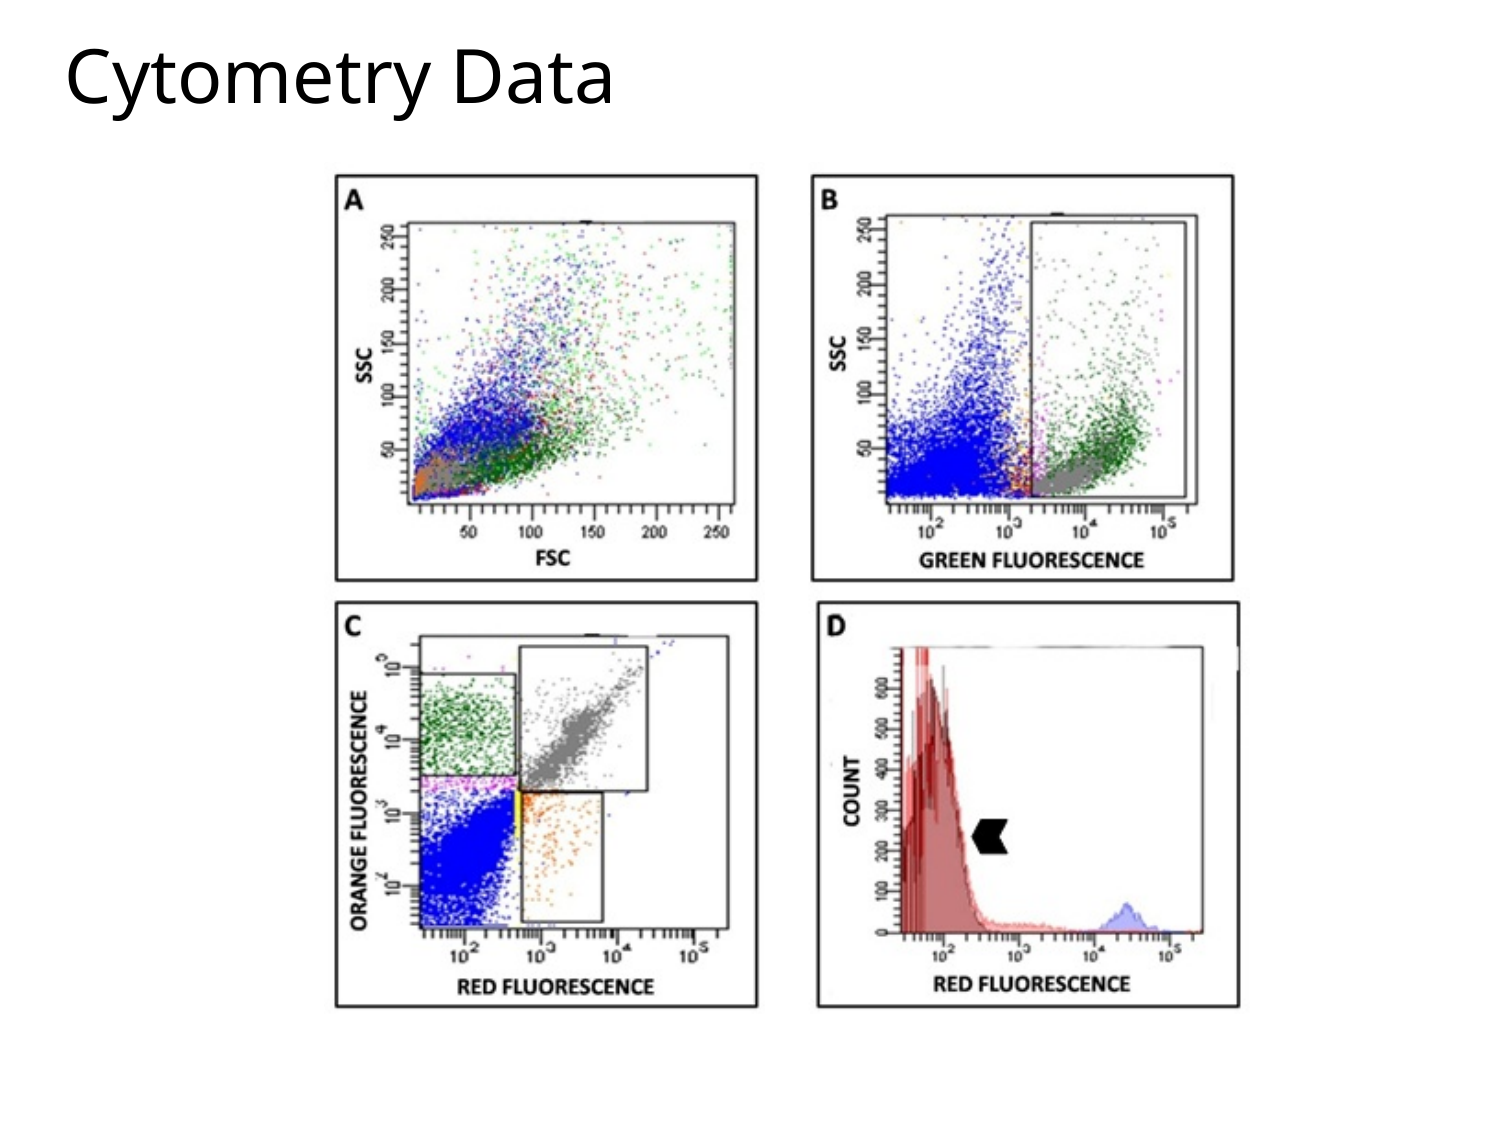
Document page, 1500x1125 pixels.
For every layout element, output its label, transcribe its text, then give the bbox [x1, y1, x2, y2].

text_box Cytometry Data [49, 21, 1463, 127]
picture [324, 162, 1251, 1026]
